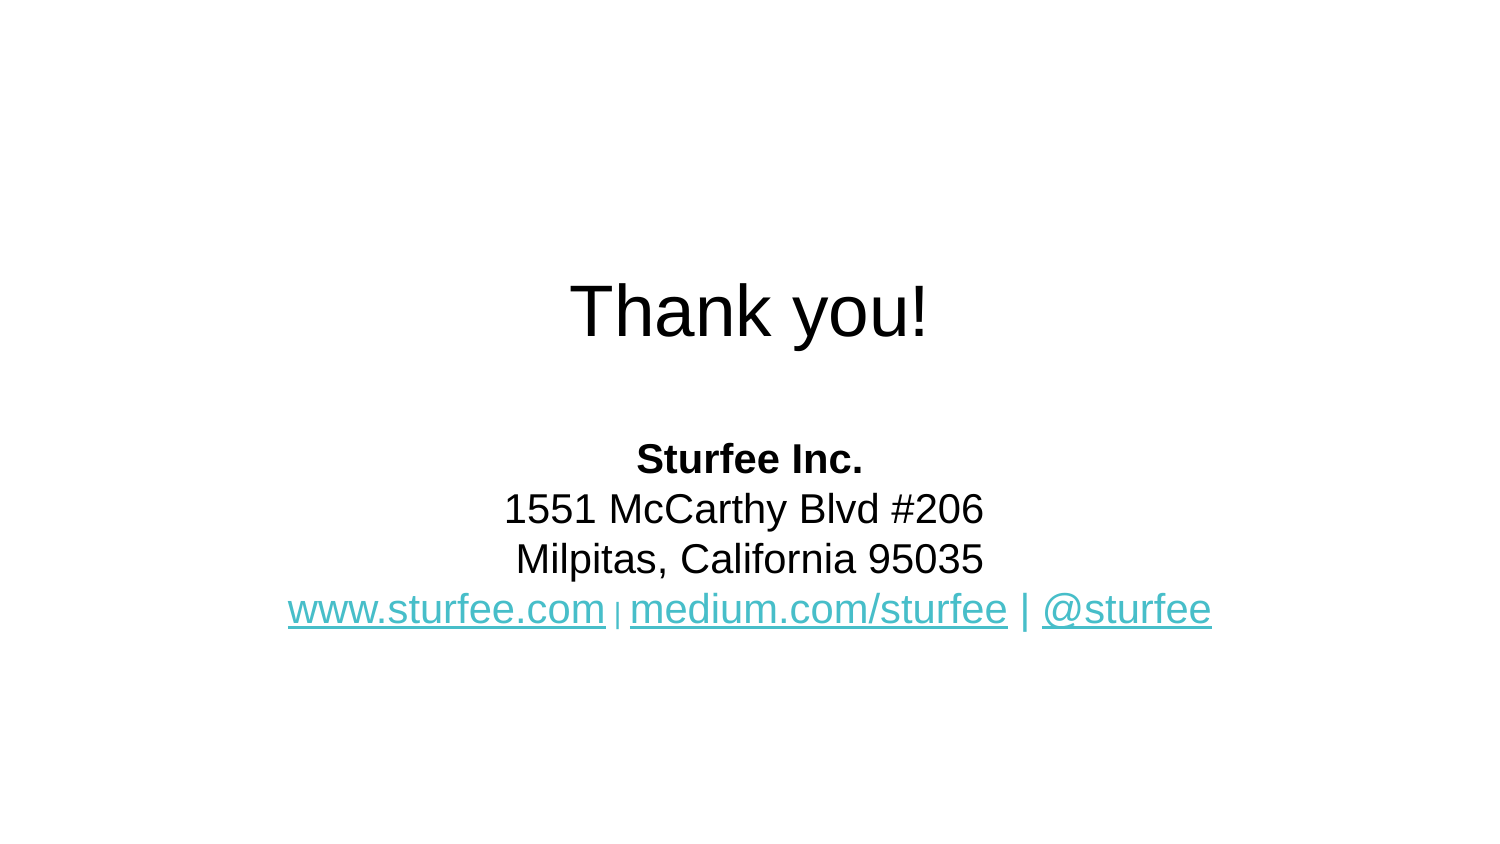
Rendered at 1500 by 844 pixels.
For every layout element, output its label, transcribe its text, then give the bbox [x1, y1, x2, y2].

title Thank you! [0, 260, 1500, 355]
text_box Sturfee Inc. 1551 McCarthy Blvd #206 Milpitas, California 95035 www.sturfee.com | medium.com/sturfee | @sturfee [0, 405, 1500, 659]
